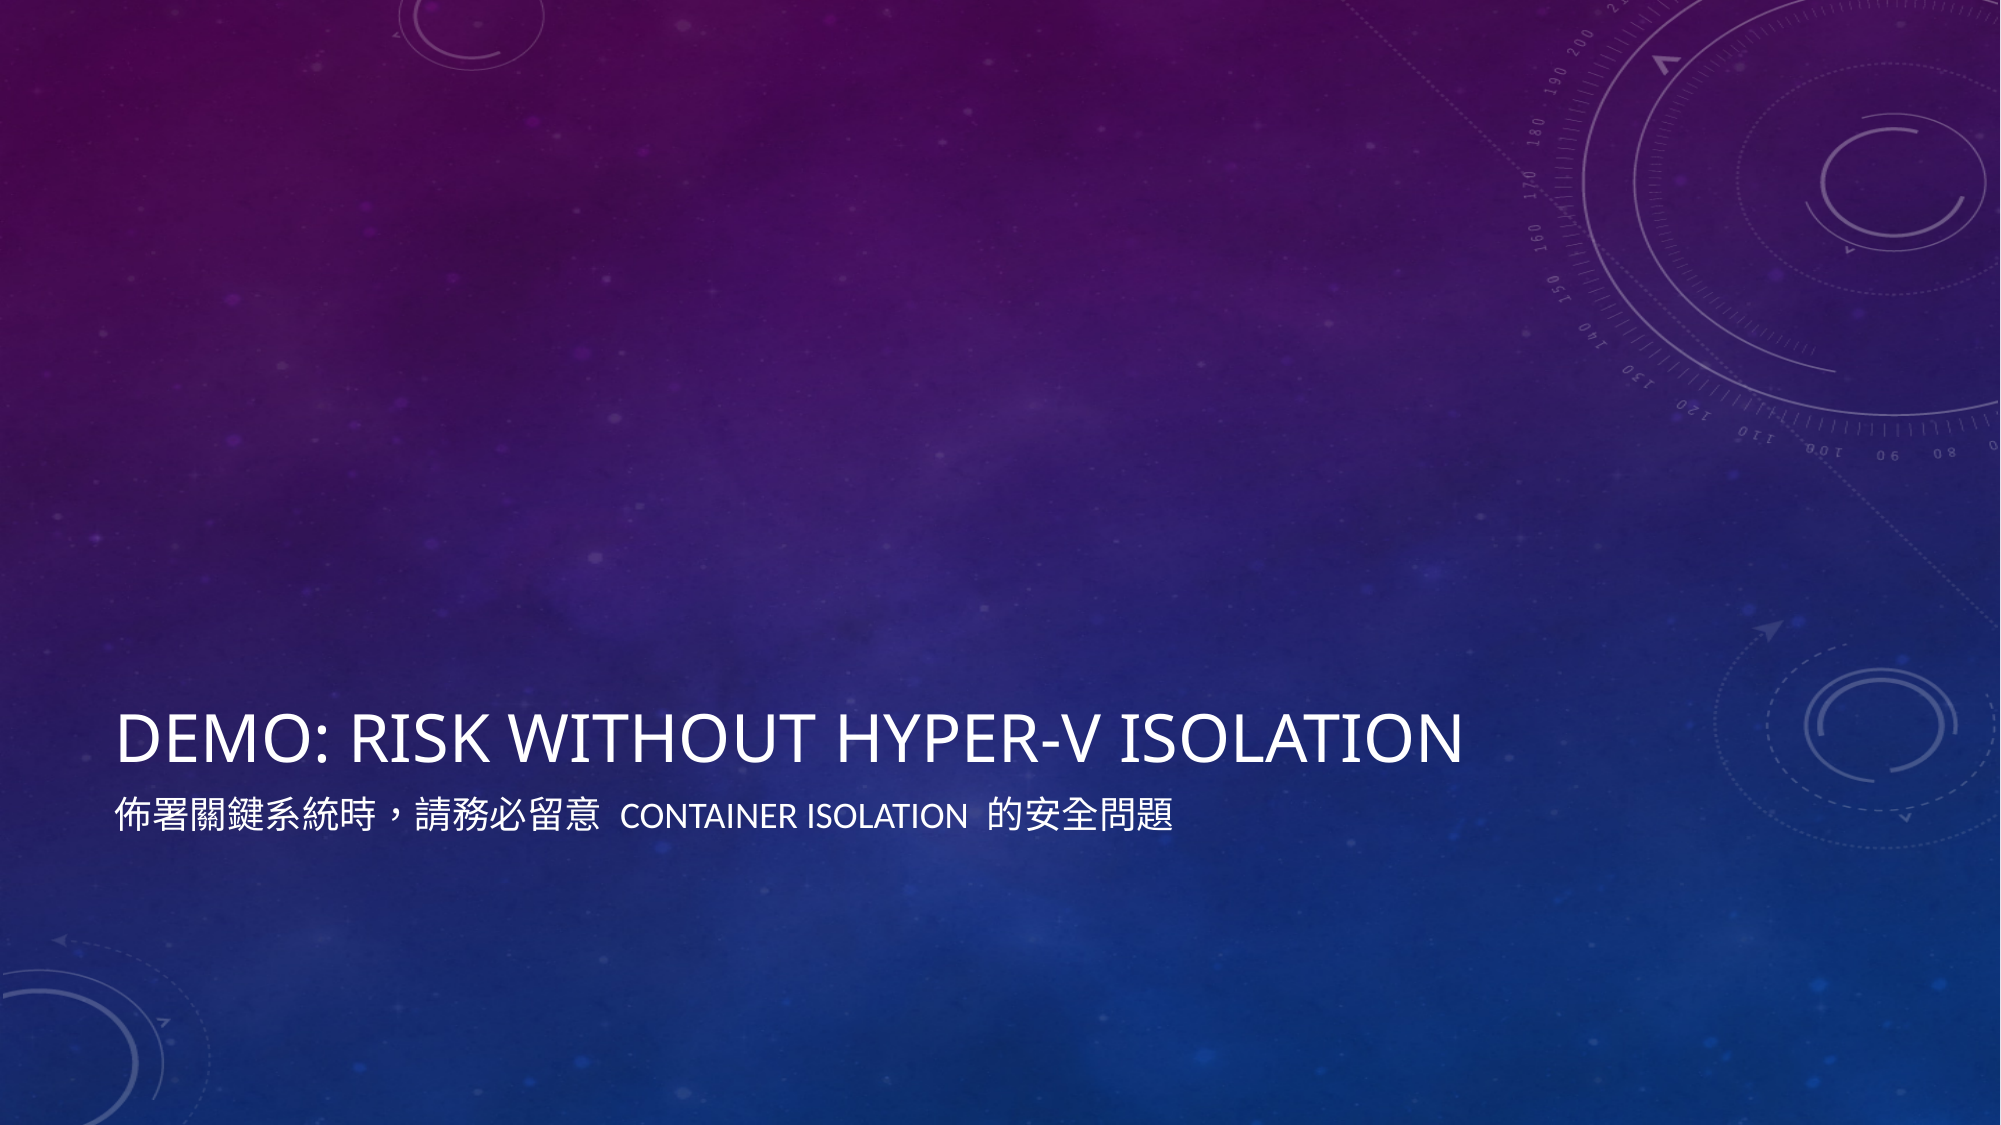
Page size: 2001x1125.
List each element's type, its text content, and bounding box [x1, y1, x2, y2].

title Demo: risk without hyper-v isolation [99, 542, 1800, 783]
list 佈署關鍵系統時，請務必留意 container isolation 的安全問題 [99, 783, 1800, 925]
picture [0, 0, 2001, 1125]
